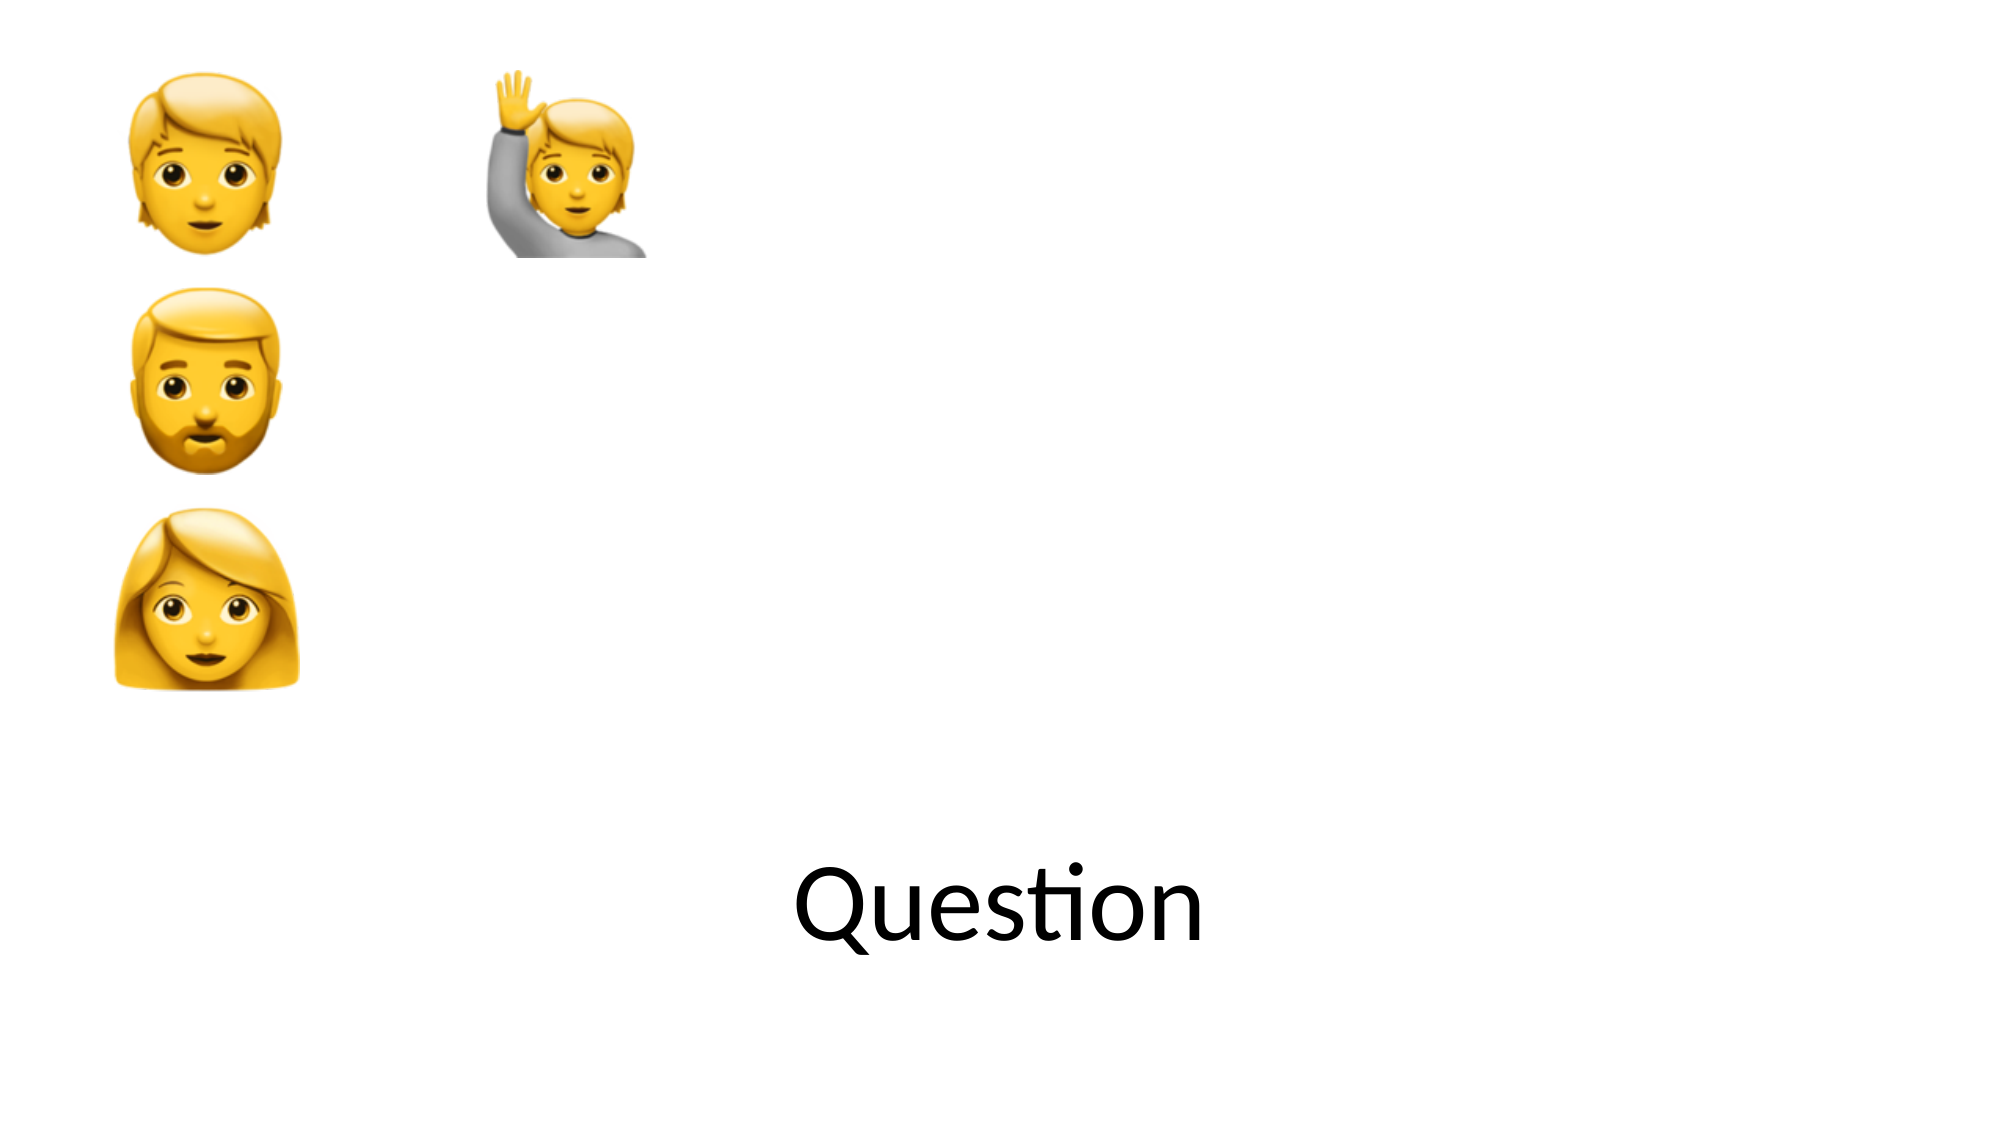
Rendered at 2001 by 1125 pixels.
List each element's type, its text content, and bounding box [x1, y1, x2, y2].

picture [474, 70, 663, 258]
text_box Question [461, 820, 1539, 970]
picture [112, 504, 300, 693]
picture [112, 70, 300, 258]
picture [112, 287, 300, 475]
